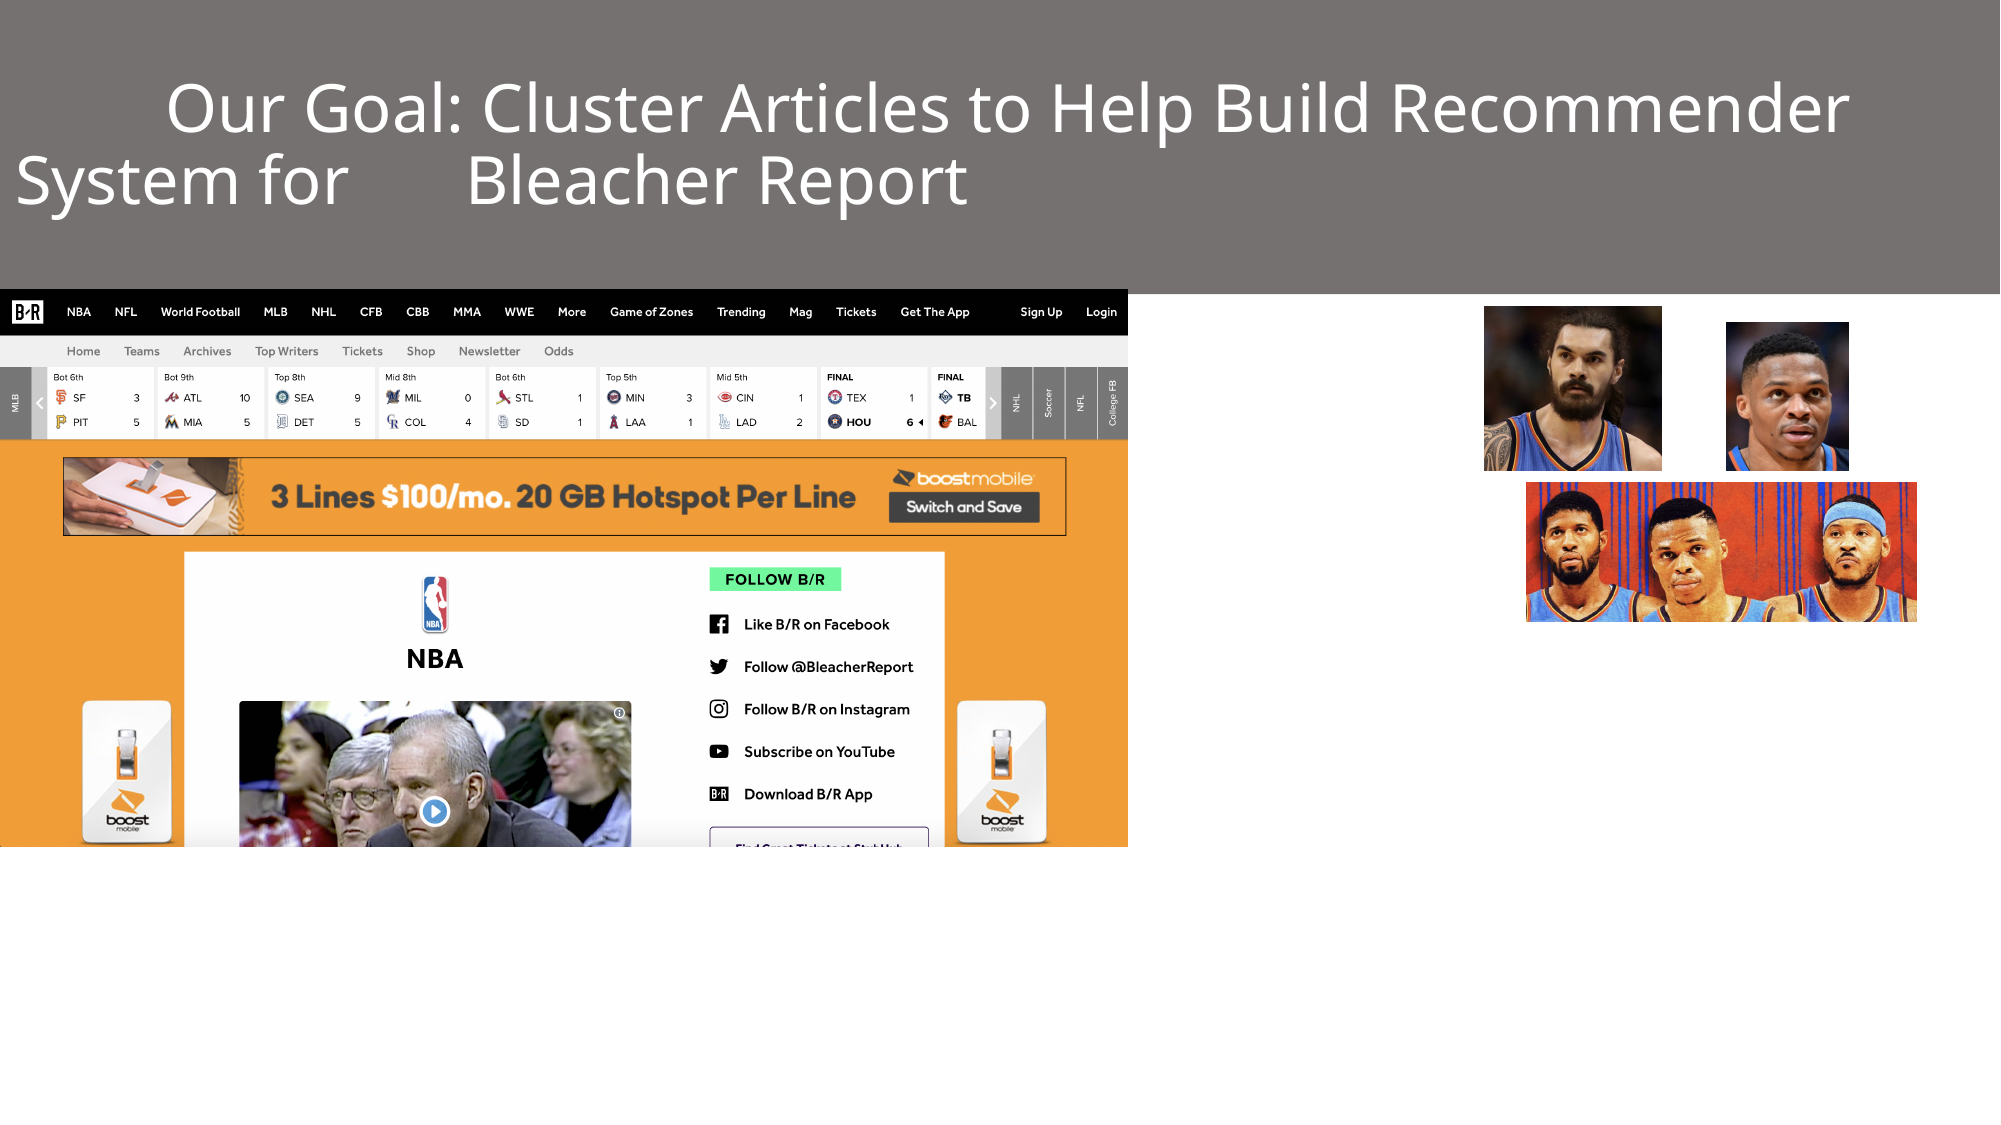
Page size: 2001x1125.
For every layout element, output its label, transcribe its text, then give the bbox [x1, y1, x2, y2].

picture [0, 289, 1128, 847]
picture [1484, 306, 1662, 471]
title Our Goal: Cluster Articles to Help Build Recommender System for Bleacher Report [0, 0, 2000, 295]
picture [1726, 322, 1849, 471]
picture [1526, 482, 1917, 622]
